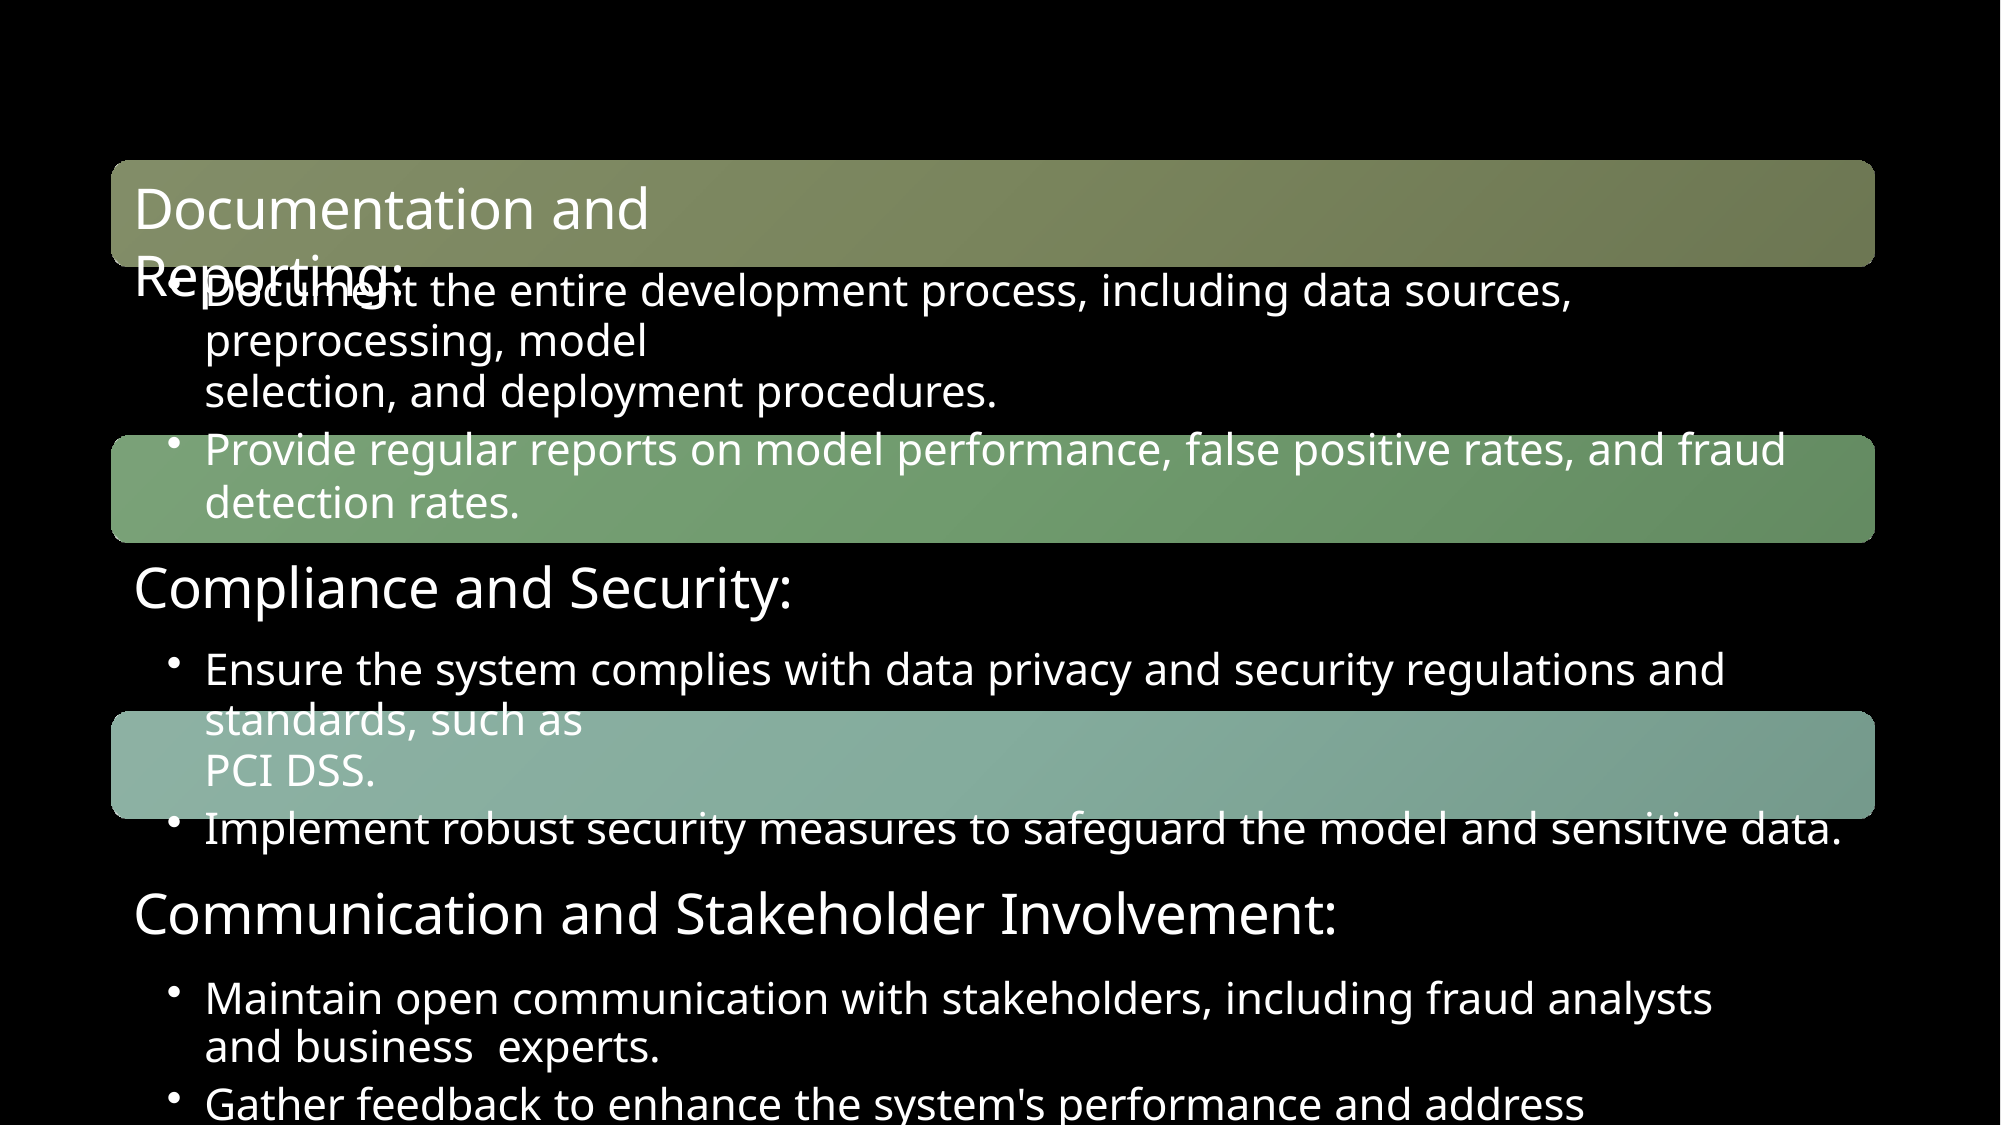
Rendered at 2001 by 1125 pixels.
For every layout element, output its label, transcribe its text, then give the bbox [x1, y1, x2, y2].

picture [110, 435, 1876, 543]
text_box Document the entire development process, including data sources, preprocessing, model selection, and deployment procedures. Provide regular reports on model performance, false positive rates, and fraud detection rates. Compliance and Security: Ensure the system complies with data privacy and security regulations and standards, such as PCI DSS. Implement robust security measures to safeguard the model and sensitive data. Communication and Stakeholder Involvement: Maintain open communication with stakeholders, including fraud analysts and business experts. Gather feedback to enhance the system's performance and address emerging fraud patterns. [130, 829, 1845, 1125]
picture [110, 711, 1876, 819]
text_box Document the entire development process, including data sources, preprocessing, model selection, and deployment procedures. Provide regular reports on model performance, false positive rates, and fraud detection rates. Compliance and Security: Ensure the system complies with data privacy and security regulations and standards, such as PCI DSS. Implement robust security measures to safeguard the model and sensitive data. Communication and Stakeholder Involvement: Maintain open communication with stakeholders, including fraud analysts and business experts. Gather feedback to enhance the system's performance and address emerging fraud patterns. [130, 277, 1845, 435]
text_box Document the entire development process, including data sources, preprocessing, model selection, and deployment procedures. Provide regular reports on model performance, false positive rates, and fraud detection rates. Compliance and Security: Ensure the system complies with data privacy and security regulations and standards, such as PCI DSS. Implement robust security measures to safeguard the model and sensitive data. Communication and Stakeholder Involvement: Maintain open communication with stakeholders, including fraud analysts and business experts. Gather feedback to enhance the system's performance and address emerging fraud patterns. [130, 554, 1845, 711]
picture [110, 160, 1876, 267]
